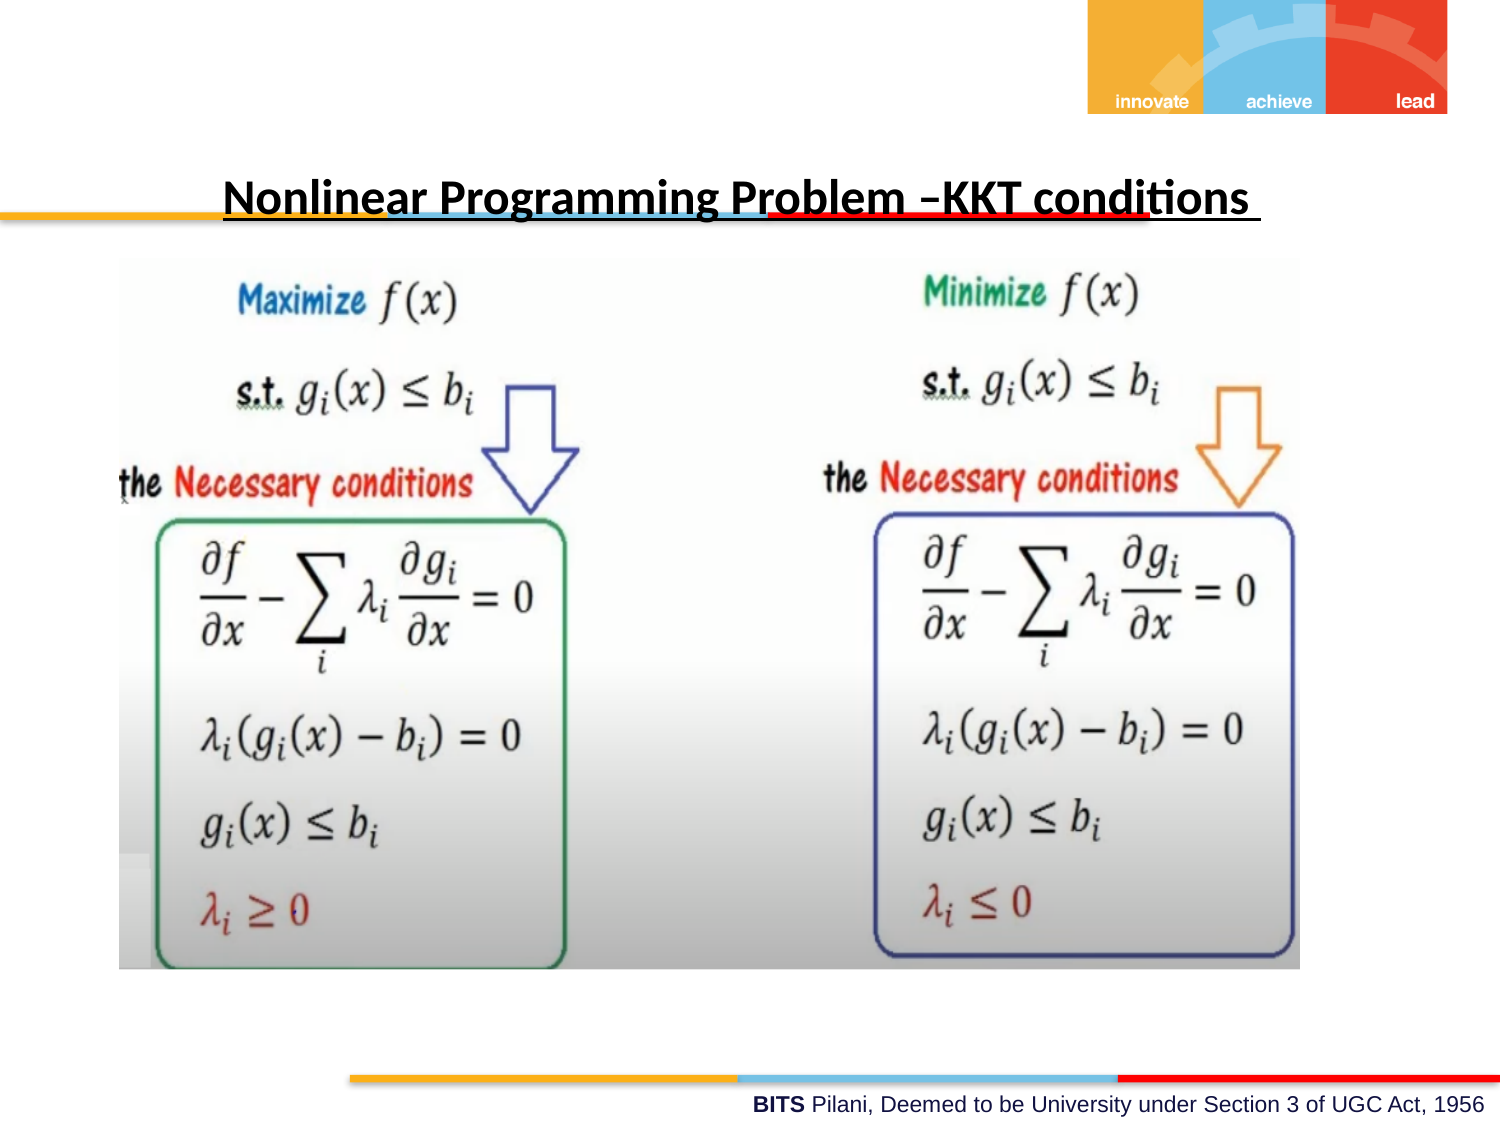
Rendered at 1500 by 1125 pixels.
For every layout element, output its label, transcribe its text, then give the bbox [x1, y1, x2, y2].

picture [1087, 0, 1448, 114]
text_box Nonlinear Programming Problem –KKT conditions [121, 157, 1363, 232]
picture [118, 257, 1300, 975]
